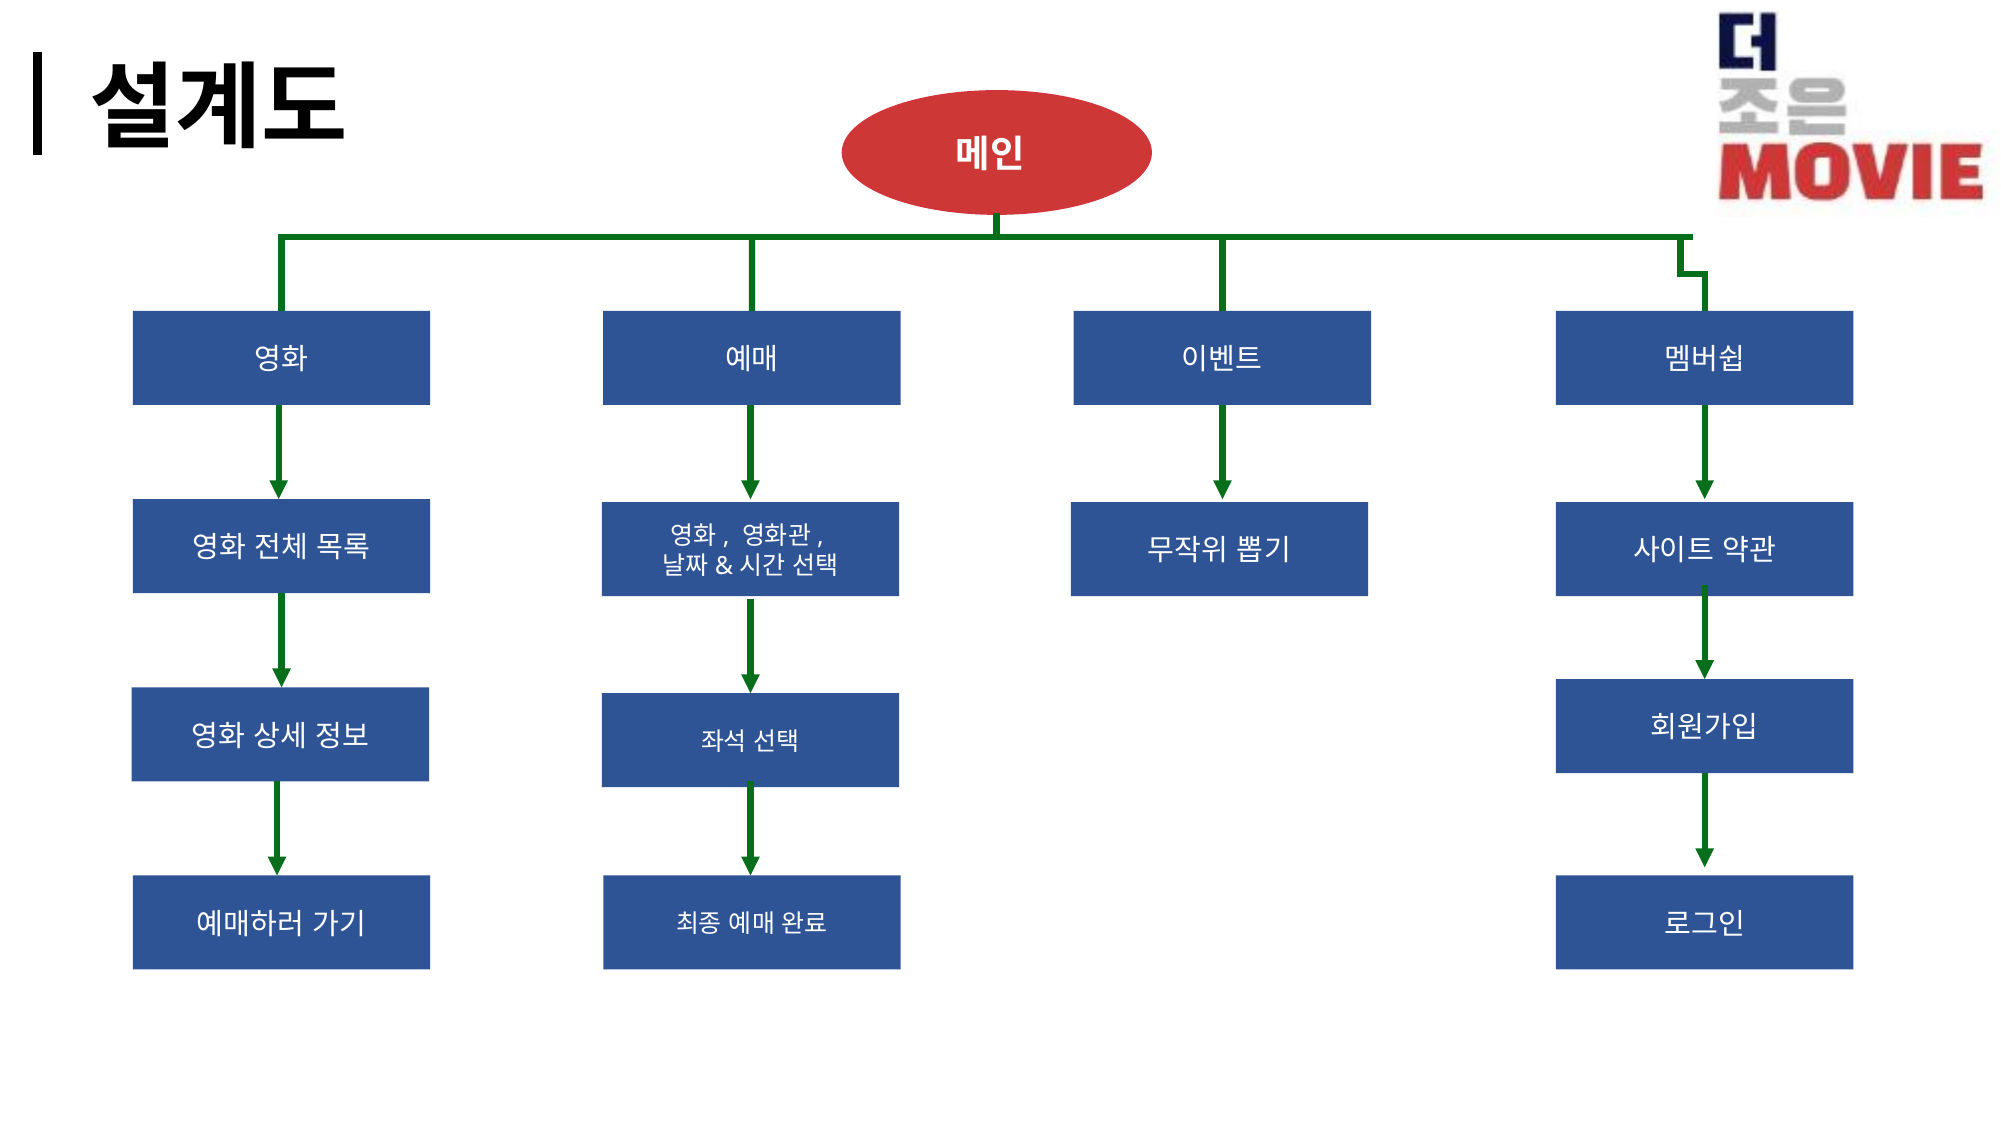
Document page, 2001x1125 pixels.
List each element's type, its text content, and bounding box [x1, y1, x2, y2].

text_box 영화 [132, 310, 431, 405]
text_box 영화, 영화관, 날짜&시간 선택 [601, 502, 900, 597]
text_box 이벤트 [1073, 310, 1372, 405]
text_box 예매 [603, 320, 901, 405]
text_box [281, 237, 751, 312]
text_box 좌석 선택 [601, 693, 900, 788]
text_box 예매하러 가기 [132, 875, 431, 970]
text_box 최종 예매 완료 [603, 875, 901, 970]
text_box 무작위 뽑기 [1070, 502, 1369, 597]
text_box 영화 상세 정보 [131, 687, 430, 782]
text_box 멤버쉽 [1555, 310, 1854, 405]
text_box 설계도 [74, 39, 431, 167]
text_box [842, 90, 1152, 215]
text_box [1655, 261, 1730, 287]
text_box 로그인 [1555, 875, 1854, 970]
text_box 회원가입 [1555, 679, 1854, 774]
text_box 영화 전체 목록 [132, 499, 431, 594]
text_box 사이트 약관 [1555, 502, 1854, 597]
picture [1702, 0, 2000, 217]
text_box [753, 237, 916, 312]
